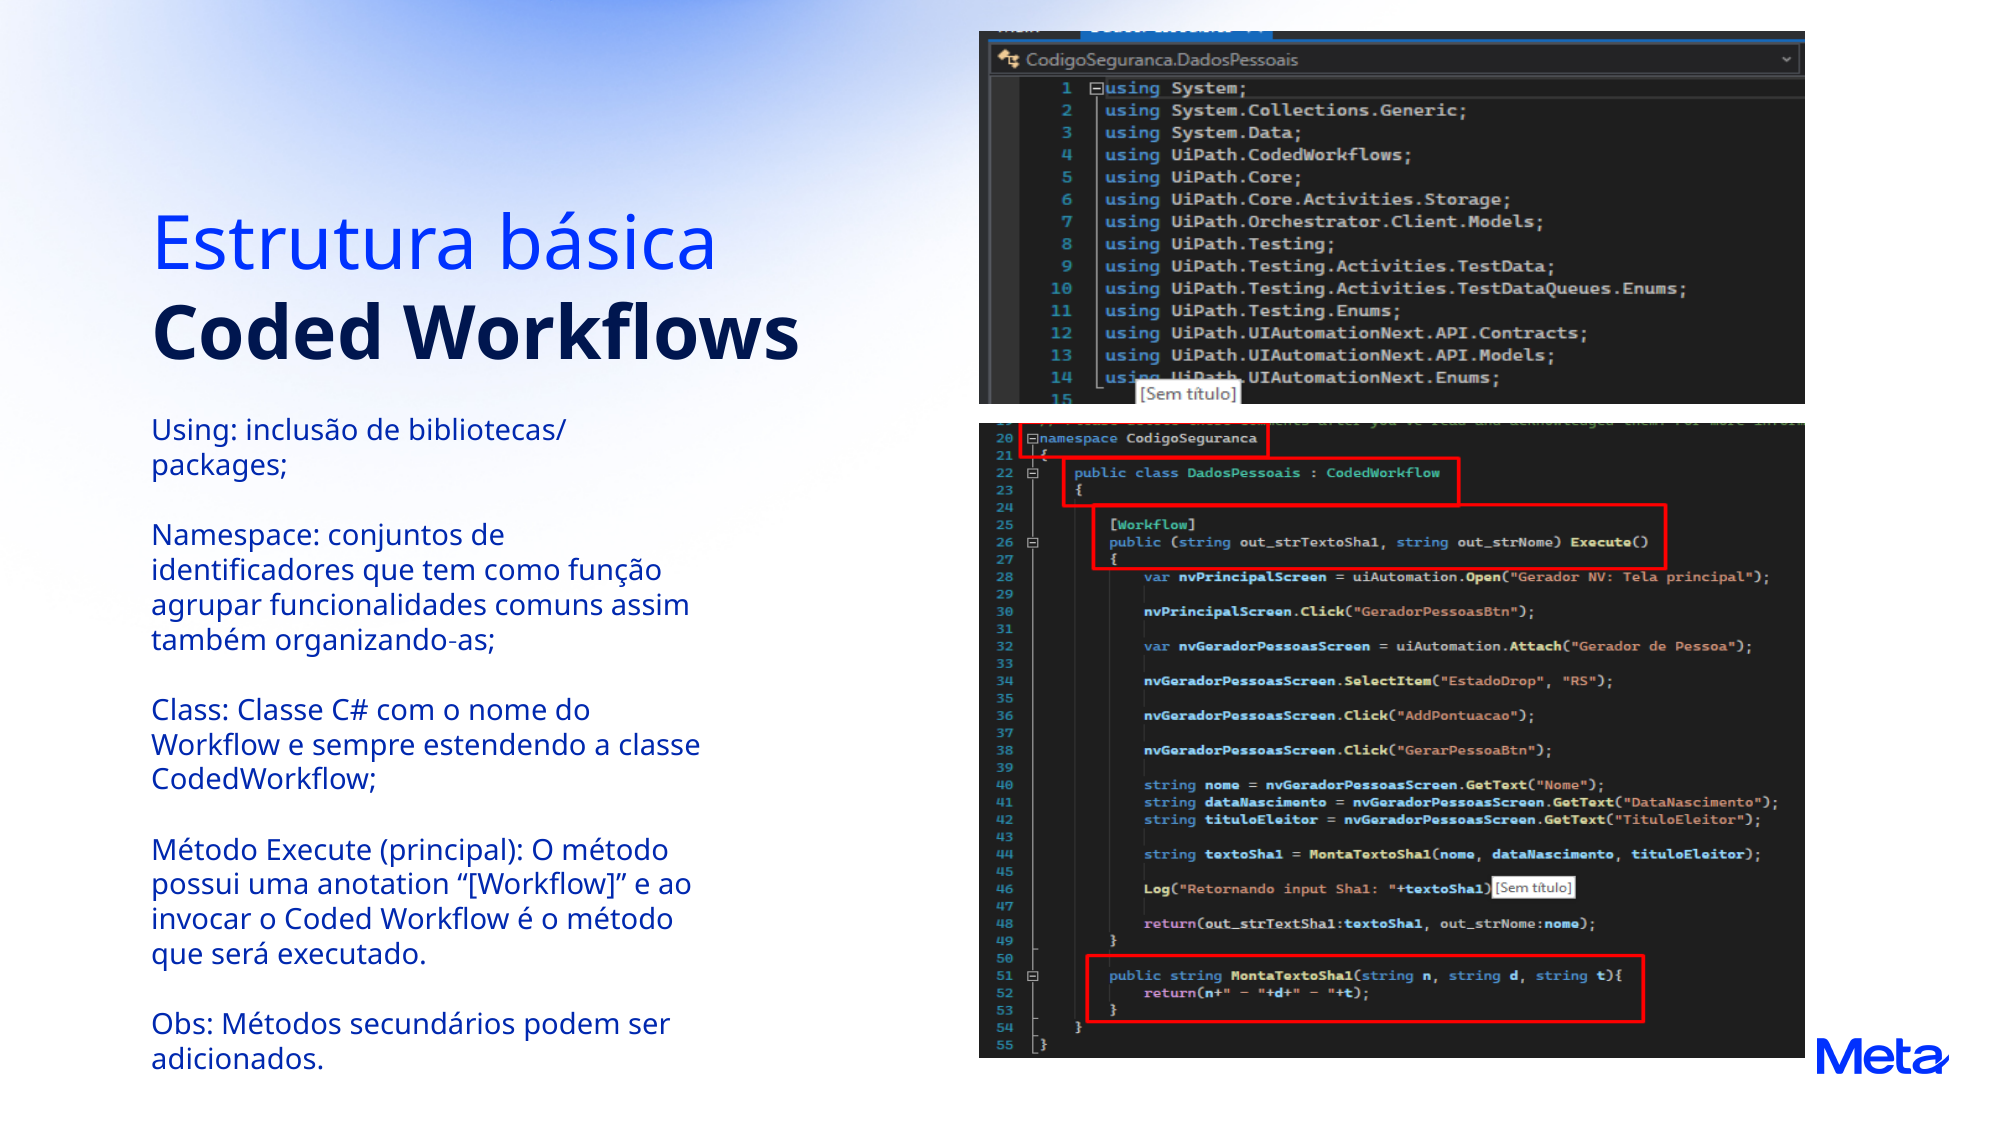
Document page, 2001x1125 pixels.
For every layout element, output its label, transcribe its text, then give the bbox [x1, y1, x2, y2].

text_box Estrutura básica Coded Workflows [136, 186, 887, 382]
text_box Using: inclusão de bibliotecas/ packages; Namespace: conjuntos de identificadores que tem como função agrupar funcionalidades comuns assim também organizando-as; Class: Classe C# com o nome do Workflow e sempre estendendo a classe CodedWorkflow; Método Execute (principal): O método possui uma anotation “[Workflow]” e ao invocar o Coded Workflow é o método que será executado. Obs: Métodos secundários podem ser adicionados. [136, 403, 721, 820]
picture [0, 0, 2000, 1125]
